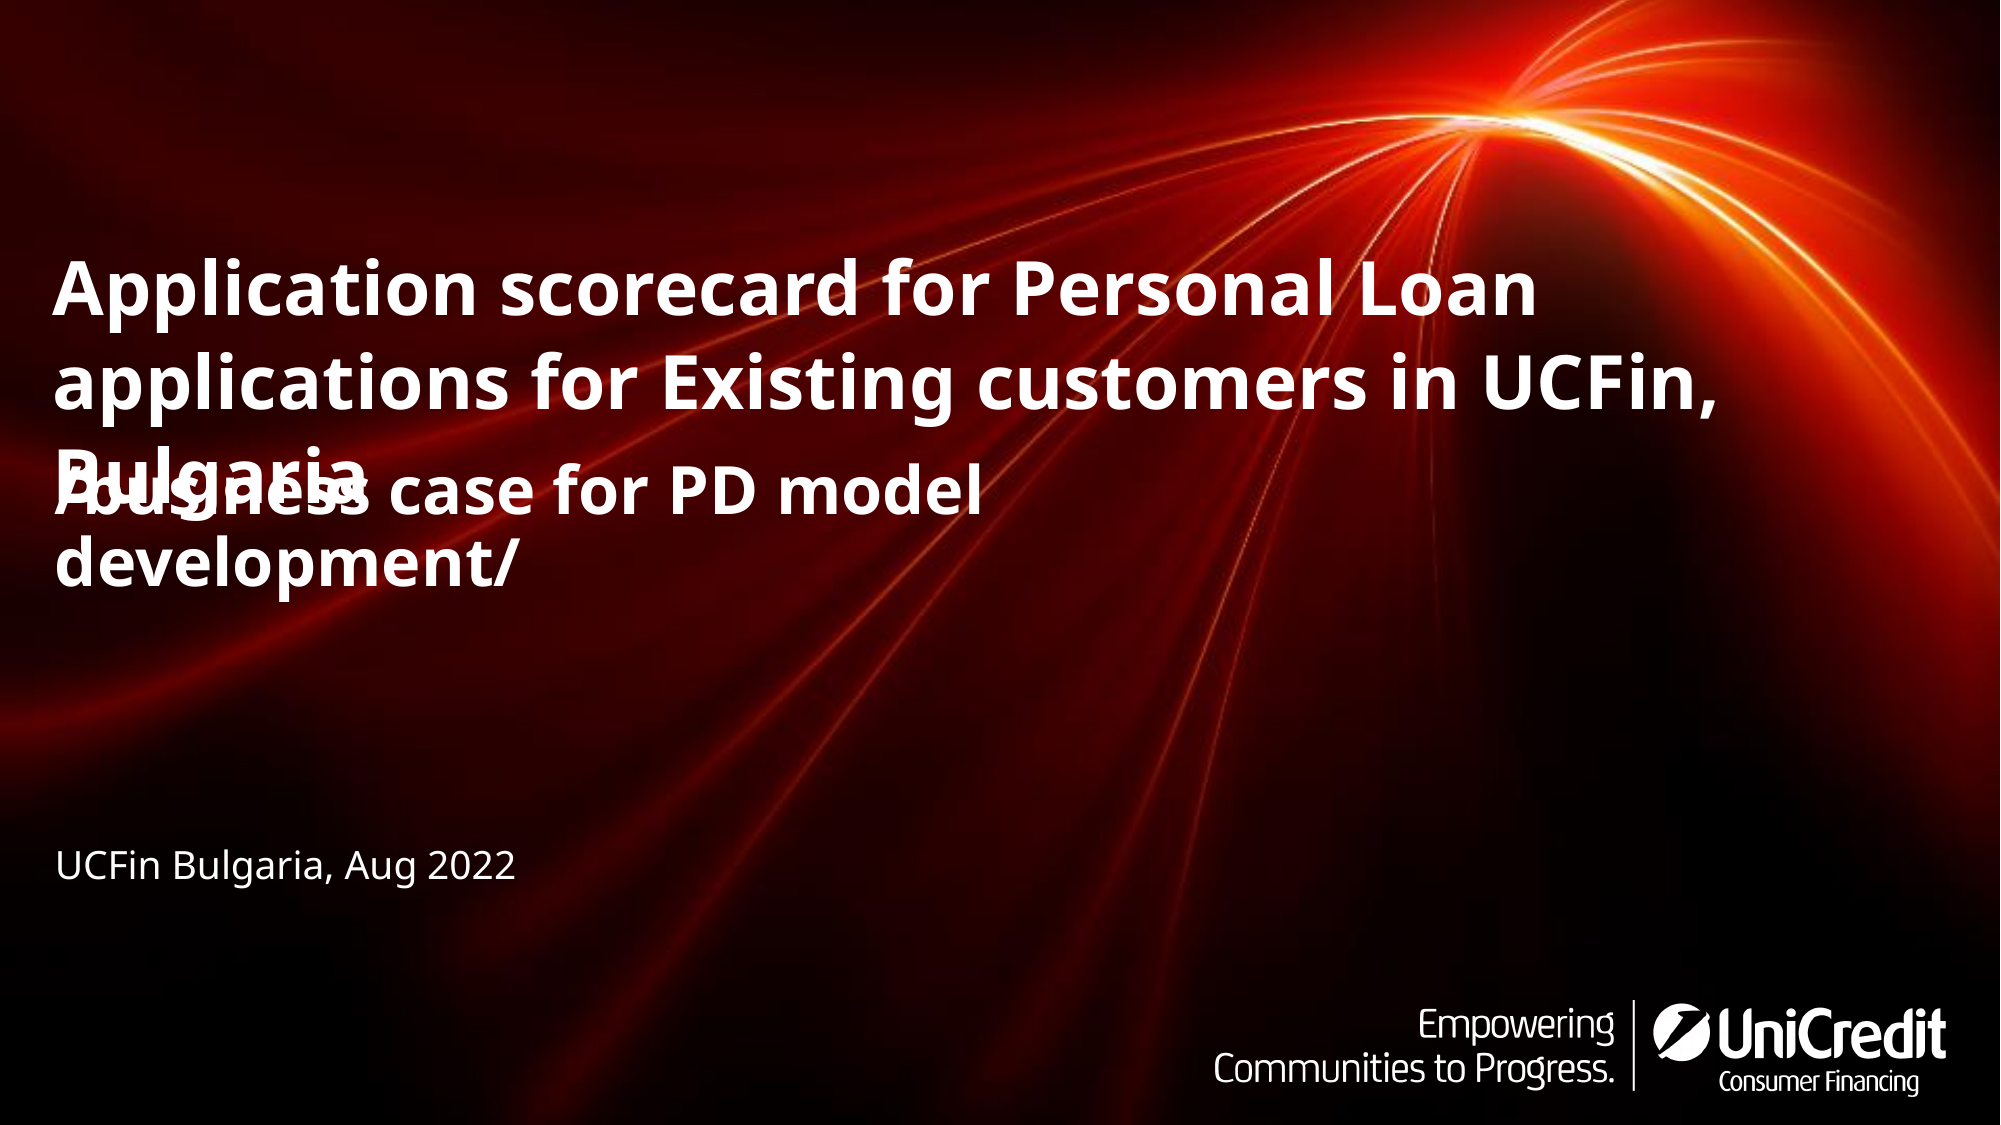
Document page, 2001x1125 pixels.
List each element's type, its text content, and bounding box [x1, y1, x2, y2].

title Application scorecard for Personal Loan applications for Existing customers in UCFin, Bulgaria [52, 361, 1976, 520]
list /business case for PD model development/ [55, 521, 1214, 600]
picture [0, 0, 2000, 1125]
list UCFin Bulgaria, Aug 2022 [55, 833, 1158, 880]
